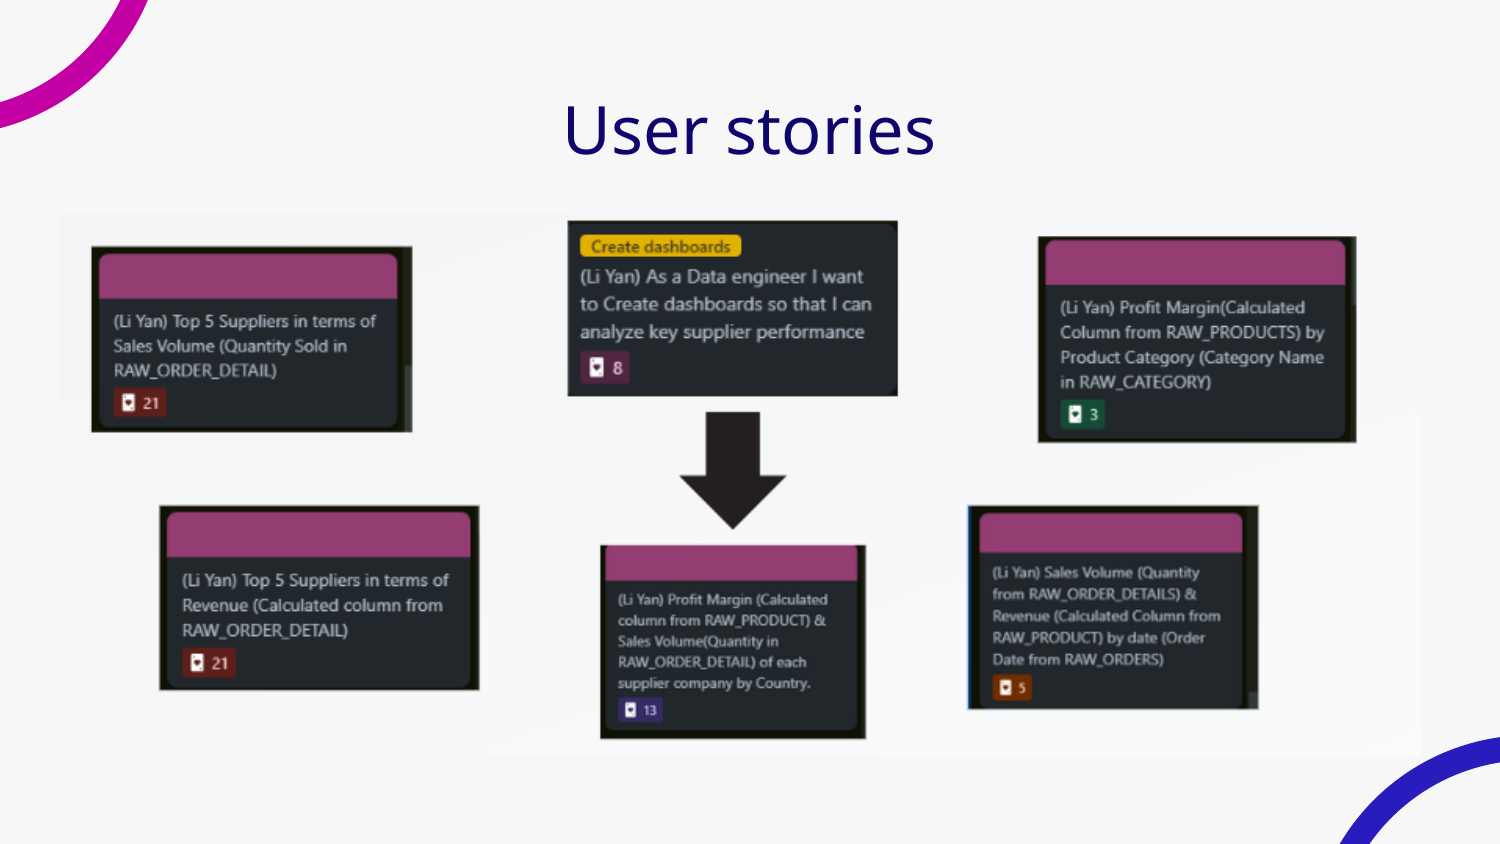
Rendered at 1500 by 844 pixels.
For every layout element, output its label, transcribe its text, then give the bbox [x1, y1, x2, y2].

title User stories [118, 72, 1382, 167]
picture [58, 213, 1421, 756]
